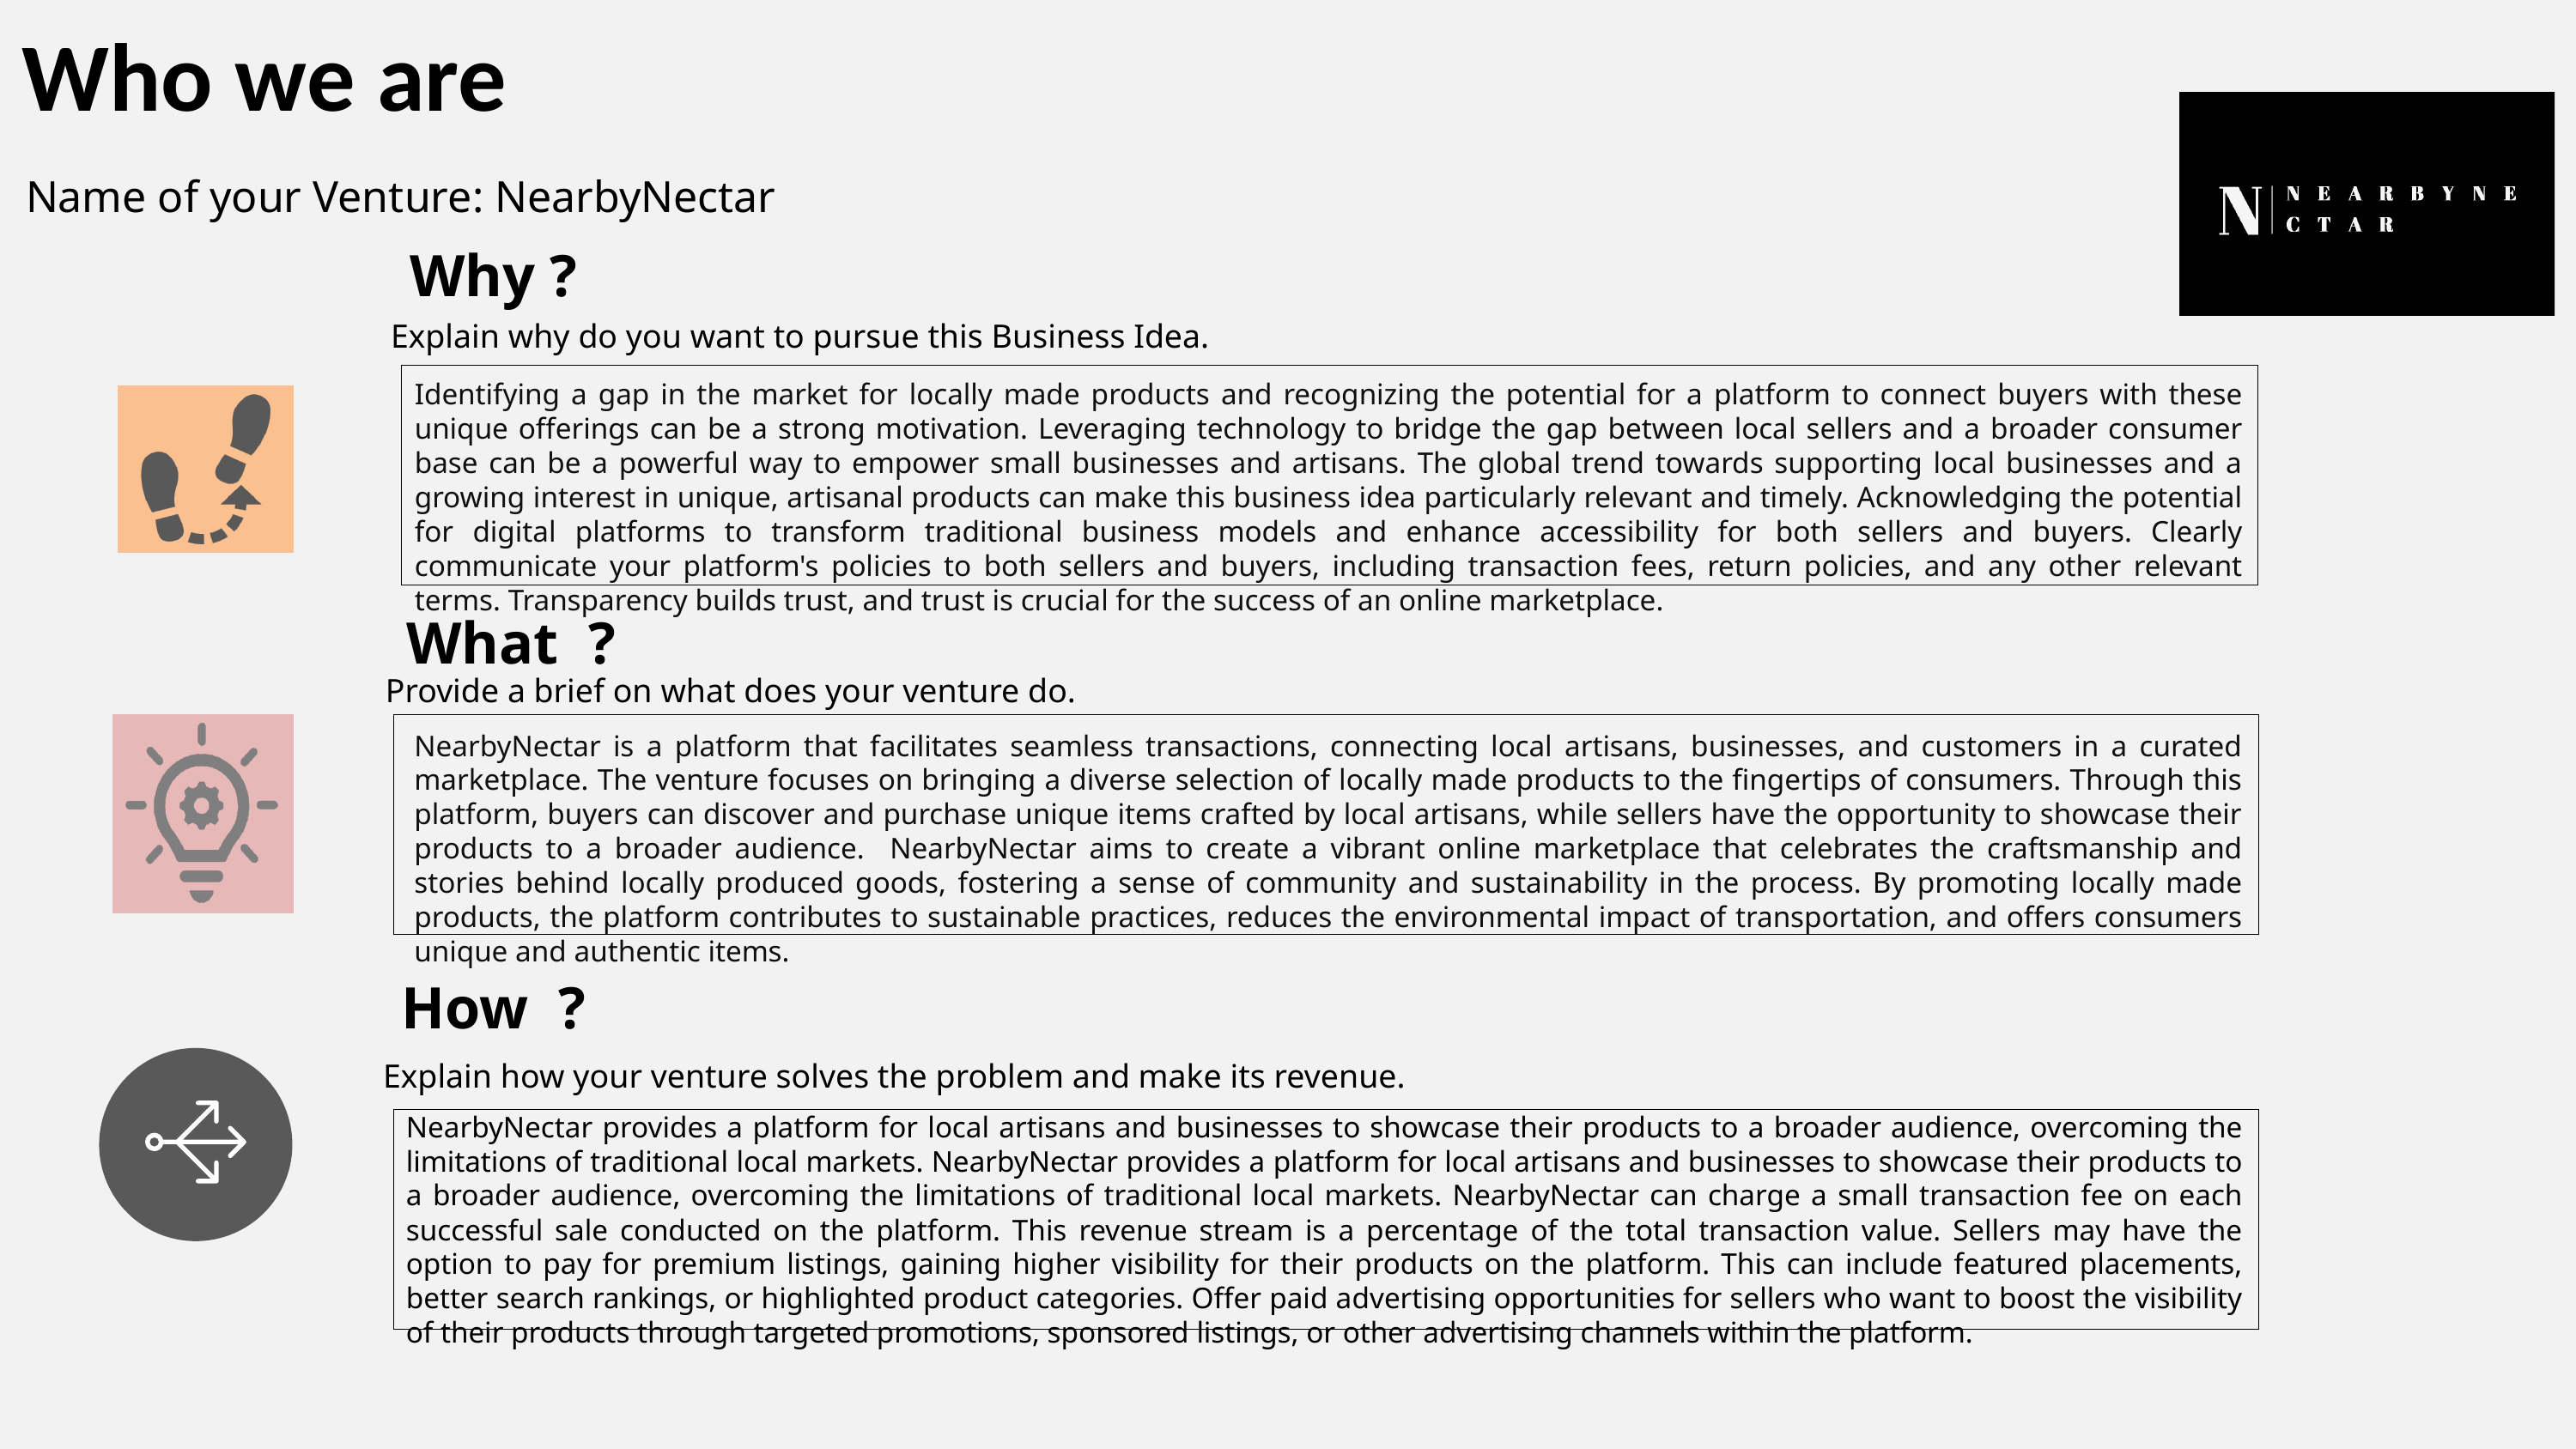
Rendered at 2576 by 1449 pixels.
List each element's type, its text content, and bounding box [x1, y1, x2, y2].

text_box Explain how your venture solves the problem and make its revenue. [370, 1049, 1428, 1101]
text_box Why ? [397, 233, 605, 309]
text_box How ? [388, 965, 614, 1047]
text_box [401, 365, 2258, 585]
text_box Provide a brief on what does your venture do. [373, 664, 1090, 716]
picture [112, 714, 295, 914]
text_box What ? [393, 600, 644, 682]
text_box Identifying a gap in the market for locally made products and recognizing the potential for a platform to connect buyers with these unique offerings can be a strong motivation. Leveraging technology to bridge the gap between local sellers and a broader consumer base can be a powerful way to empower small businesses and artisans. The global trend towards supporting local businesses and a growing interest in unique, artisanal products can make this business idea particularly relevant and timely. Acknowledging the potential for digital platforms to transform traditional business models and enhance accessibility for both sellers and buyers. Clearly communicate your platform's policies to both sellers and buyers, including transaction fees, return policies, and any other relevant terms. Transparency builds trust, and trust is crucial for the success of an online marketplace. [402, 370, 2259, 623]
text_box [393, 714, 2259, 935]
picture [2178, 92, 2555, 316]
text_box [99, 1047, 293, 1242]
text_box Name of your Venture: NearbyNectar [13, 163, 945, 227]
text_box NearbyNectar is a platform that facilitates seamless transactions, connecting local artisans, businesses, and customers in a curated marketplace. The venture focuses on bringing a diverse selection of locally made products to the fingertips of consumers. Through this platform, buyers can discover and purchase unique items crafted by local artisans, while sellers have the opportunity to showcase their products to a broader audience. NearbyNectar aims to create a vibrant online marketplace that celebrates the craftsmanship and stories behind locally produced goods, fostering a sense of community and sustainability in the process. By promoting locally made products, the platform contributes to sustainable practices, reduces the environmental impact of transportation, and offers consumers unique and authentic items. [401, 721, 2258, 974]
text_box Who we are [9, 9, 1305, 137]
text_box Explain why do you want to pursue this Business Idea. [378, 309, 1231, 361]
text_box NearbyNectar provides a platform for local artisans and businesses to showcase their products to a broader audience, overcoming the limitations of traditional local markets. NearbyNectar provides a platform for local artisans and businesses to showcase their products to a broader audience, overcoming the limitations of traditional local markets. NearbyNectar can charge a small transaction fee on each successful sale conducted on the platform. This revenue stream is a percentage of the total transaction value. Sellers may have the option to pay for premium listings, gaining higher visibility for their products on the platform. This can include featured placements, better search rankings, or highlighted product categories. Offer paid advertising opportunities for sellers who want to boost the visibility of their products through targeted promotions, sponsored listings, or other advertising channels within the platform. [393, 1102, 2259, 1355]
picture [117, 385, 295, 553]
